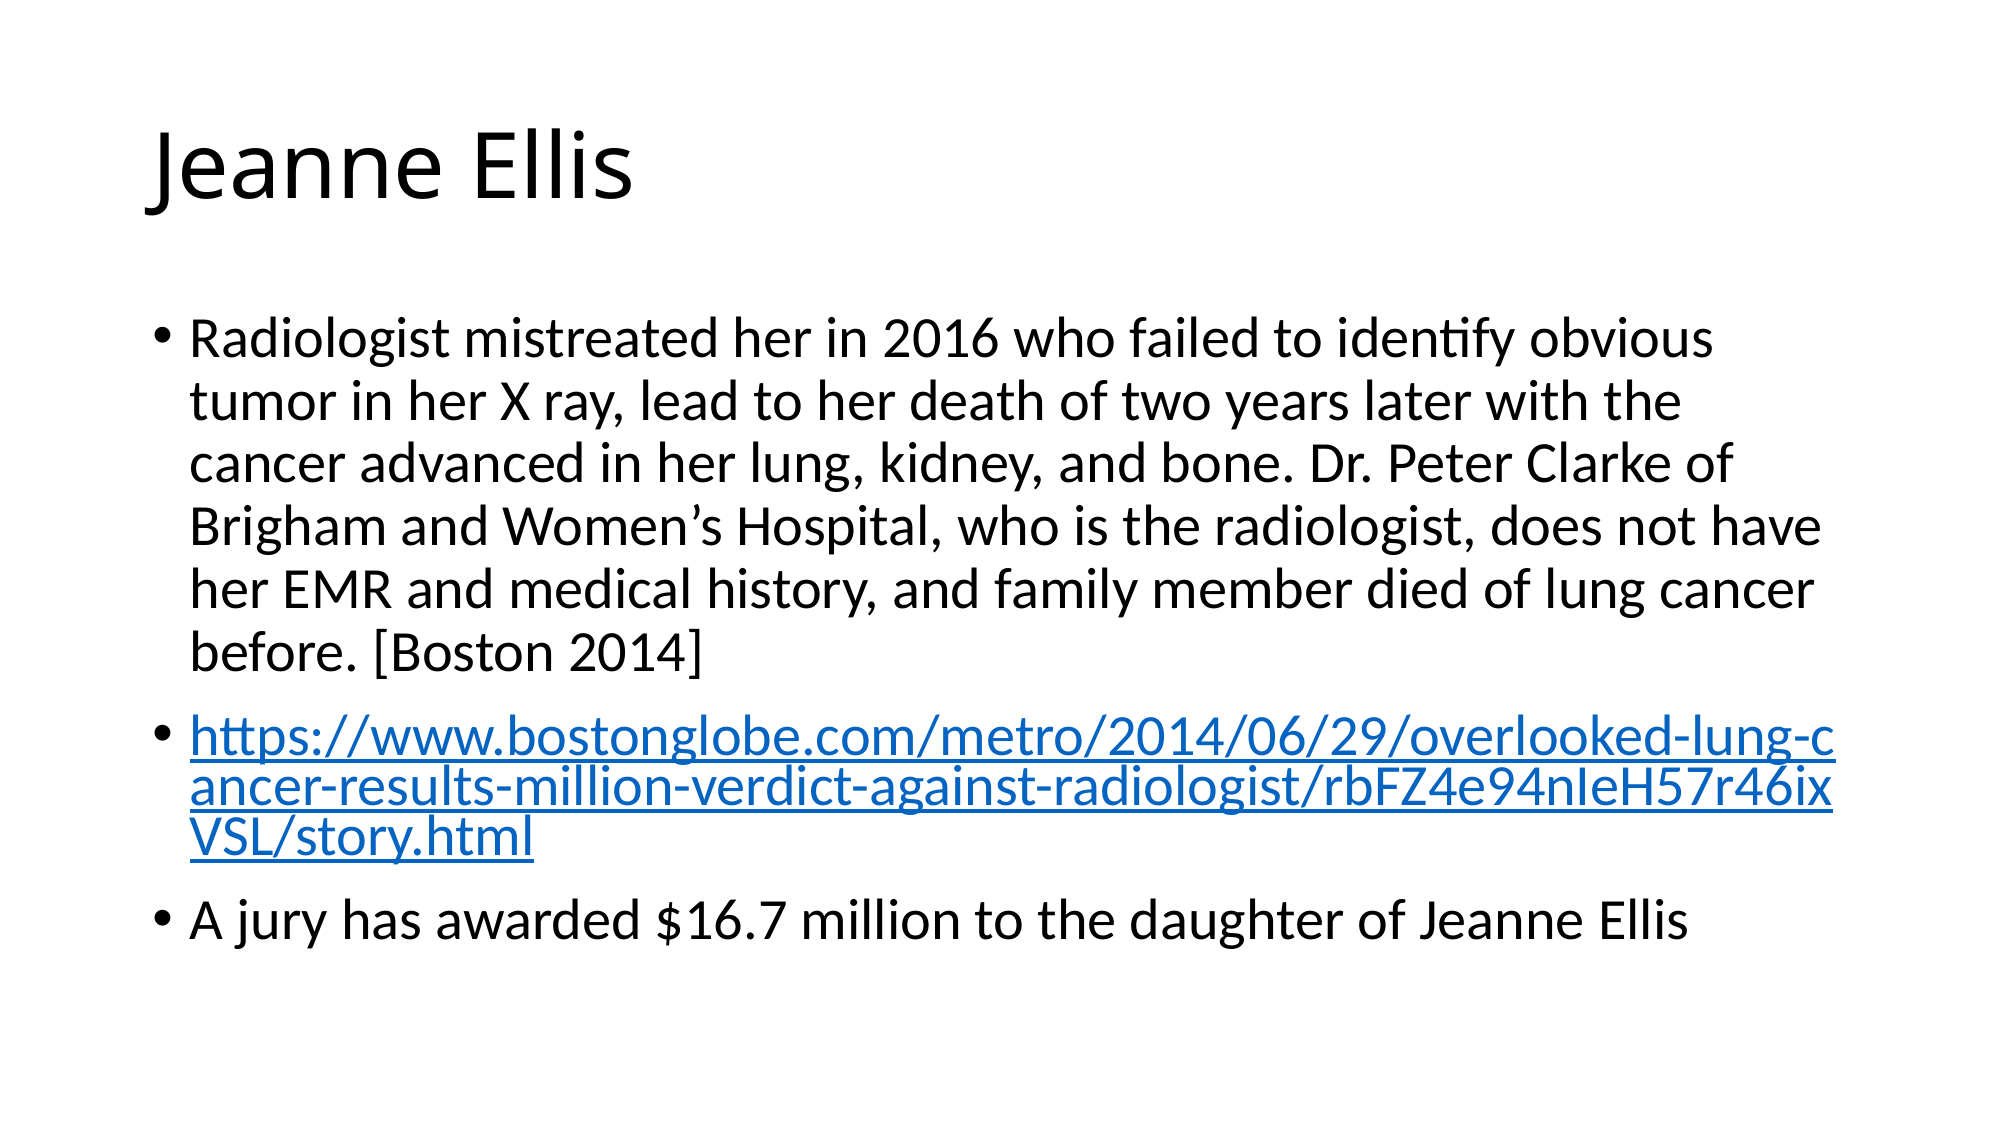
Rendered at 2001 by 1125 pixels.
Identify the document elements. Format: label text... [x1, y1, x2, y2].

list Radiologist mistreated her in 2016 who failed to identify obvious tumor in her X ray, lead to her death of two years later with the cancer advanced in her lung, kidney, and bone. Dr. Peter Clarke of Brigham and Women’s Hospital, who is the radiologist, does not have her EMR and medical history, and family member died of lung cancer before. [Boston 2014] https://www.bostonglobe.com/metro/2014/06/29/overlooked-lung-cancer-results-million-verdict-against-radiologist/rbFZ4e94nIeH57r46ixVSL/story.html A jury has awarded $16.7 million to the daughter of Jeanne Ellis [137, 299, 1863, 1014]
title Jeanne Ellis [137, 59, 1863, 278]
